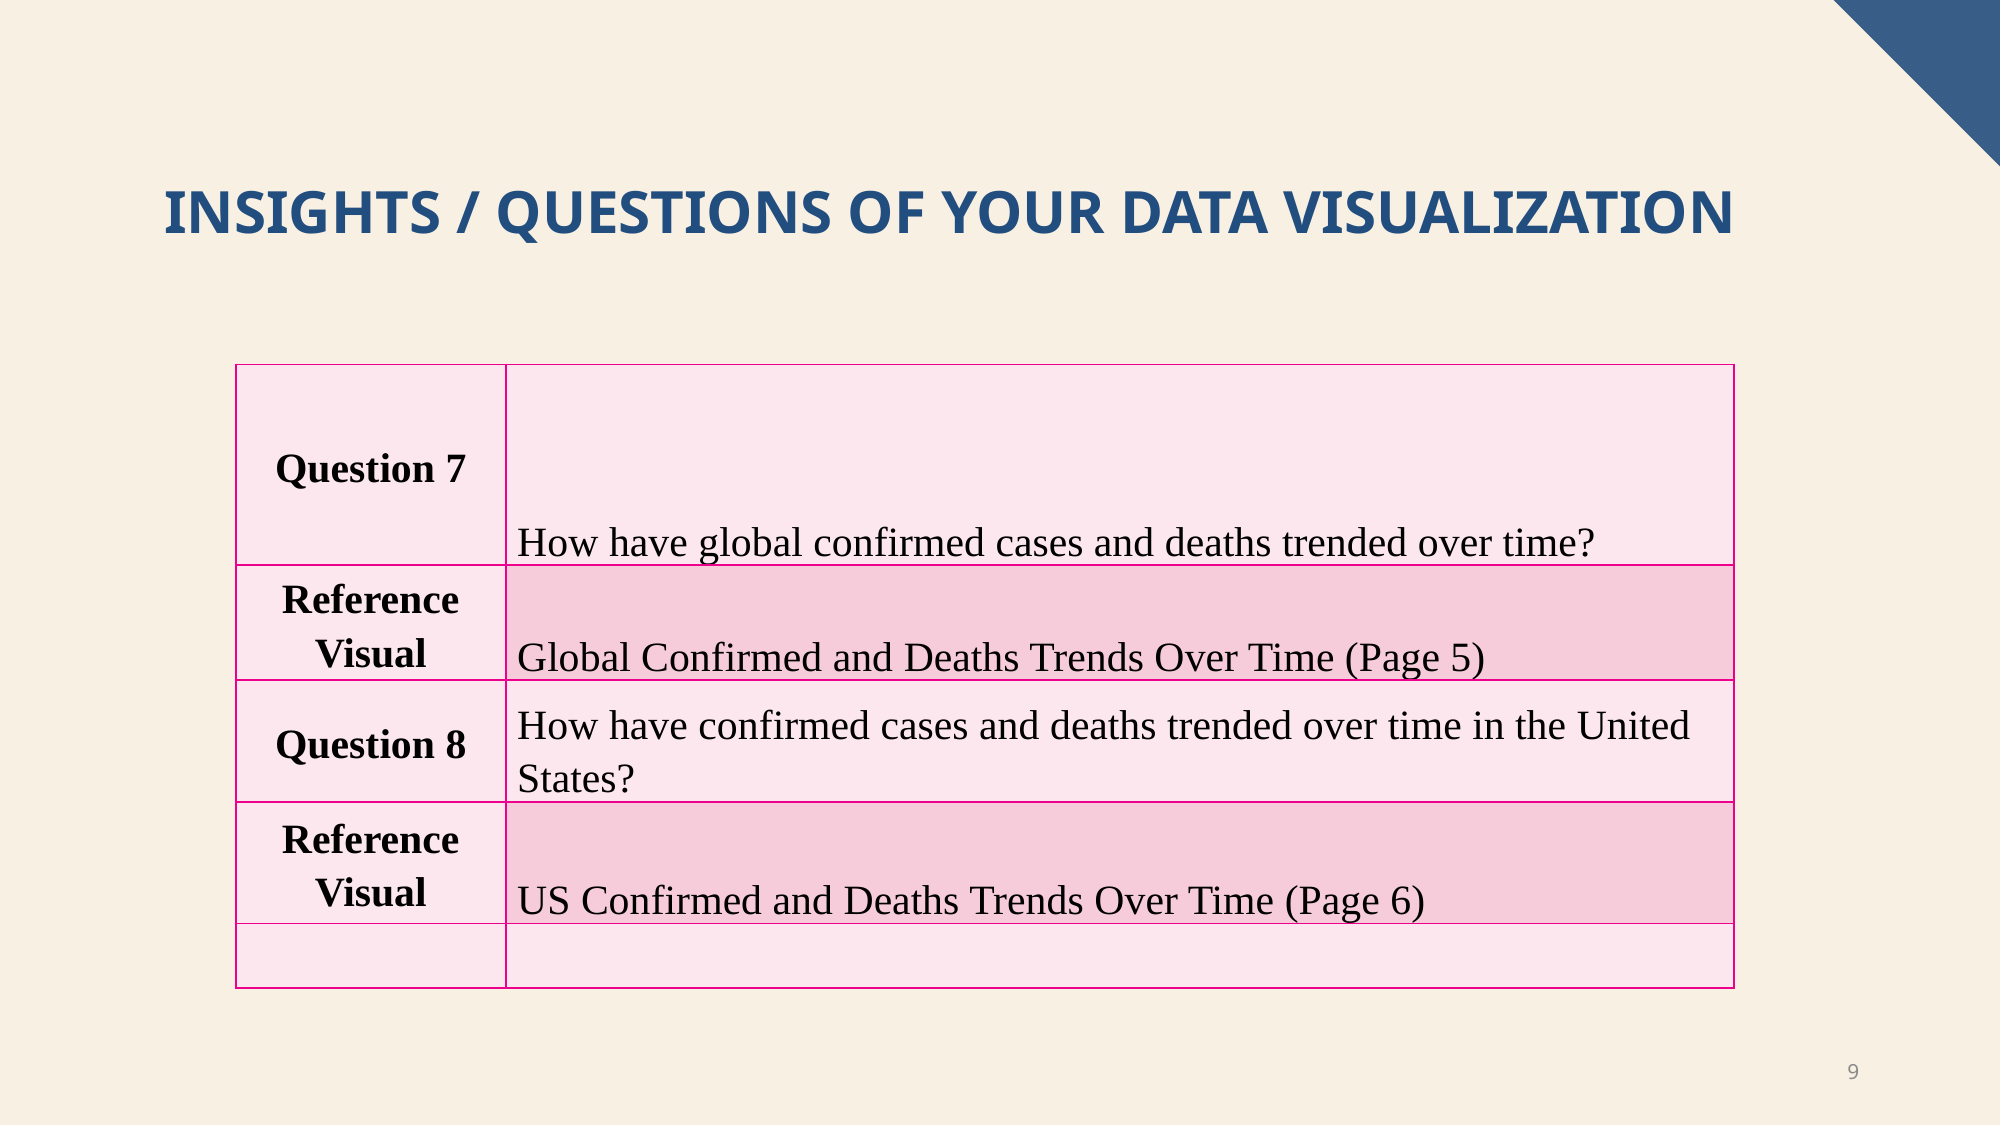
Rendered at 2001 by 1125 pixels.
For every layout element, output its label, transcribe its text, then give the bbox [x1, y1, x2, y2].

table_cell [507, 924, 1733, 987]
table_cell US Confirmed and Deaths Trends Over Time (Page 6) [507, 803, 1733, 923]
table_cell How have confirmed cases and deaths trended over time in the United States? [507, 681, 1733, 801]
table_cell [237, 924, 505, 987]
table_header Question 7 [237, 365, 505, 564]
table_cell Global Confirmed and Deaths Trends Over Time (Page 5) [507, 566, 1733, 679]
table_cell Question 8 [237, 681, 505, 801]
slide_number 9 [1799, 1042, 1875, 1103]
table_cell Reference Visual [237, 566, 505, 679]
title Insights / Questions of Your Data Visualization [125, 146, 1875, 365]
table_cell Reference Visual [237, 803, 505, 923]
table_header How have global confirmed cases and deaths trended over time? [507, 365, 1733, 564]
